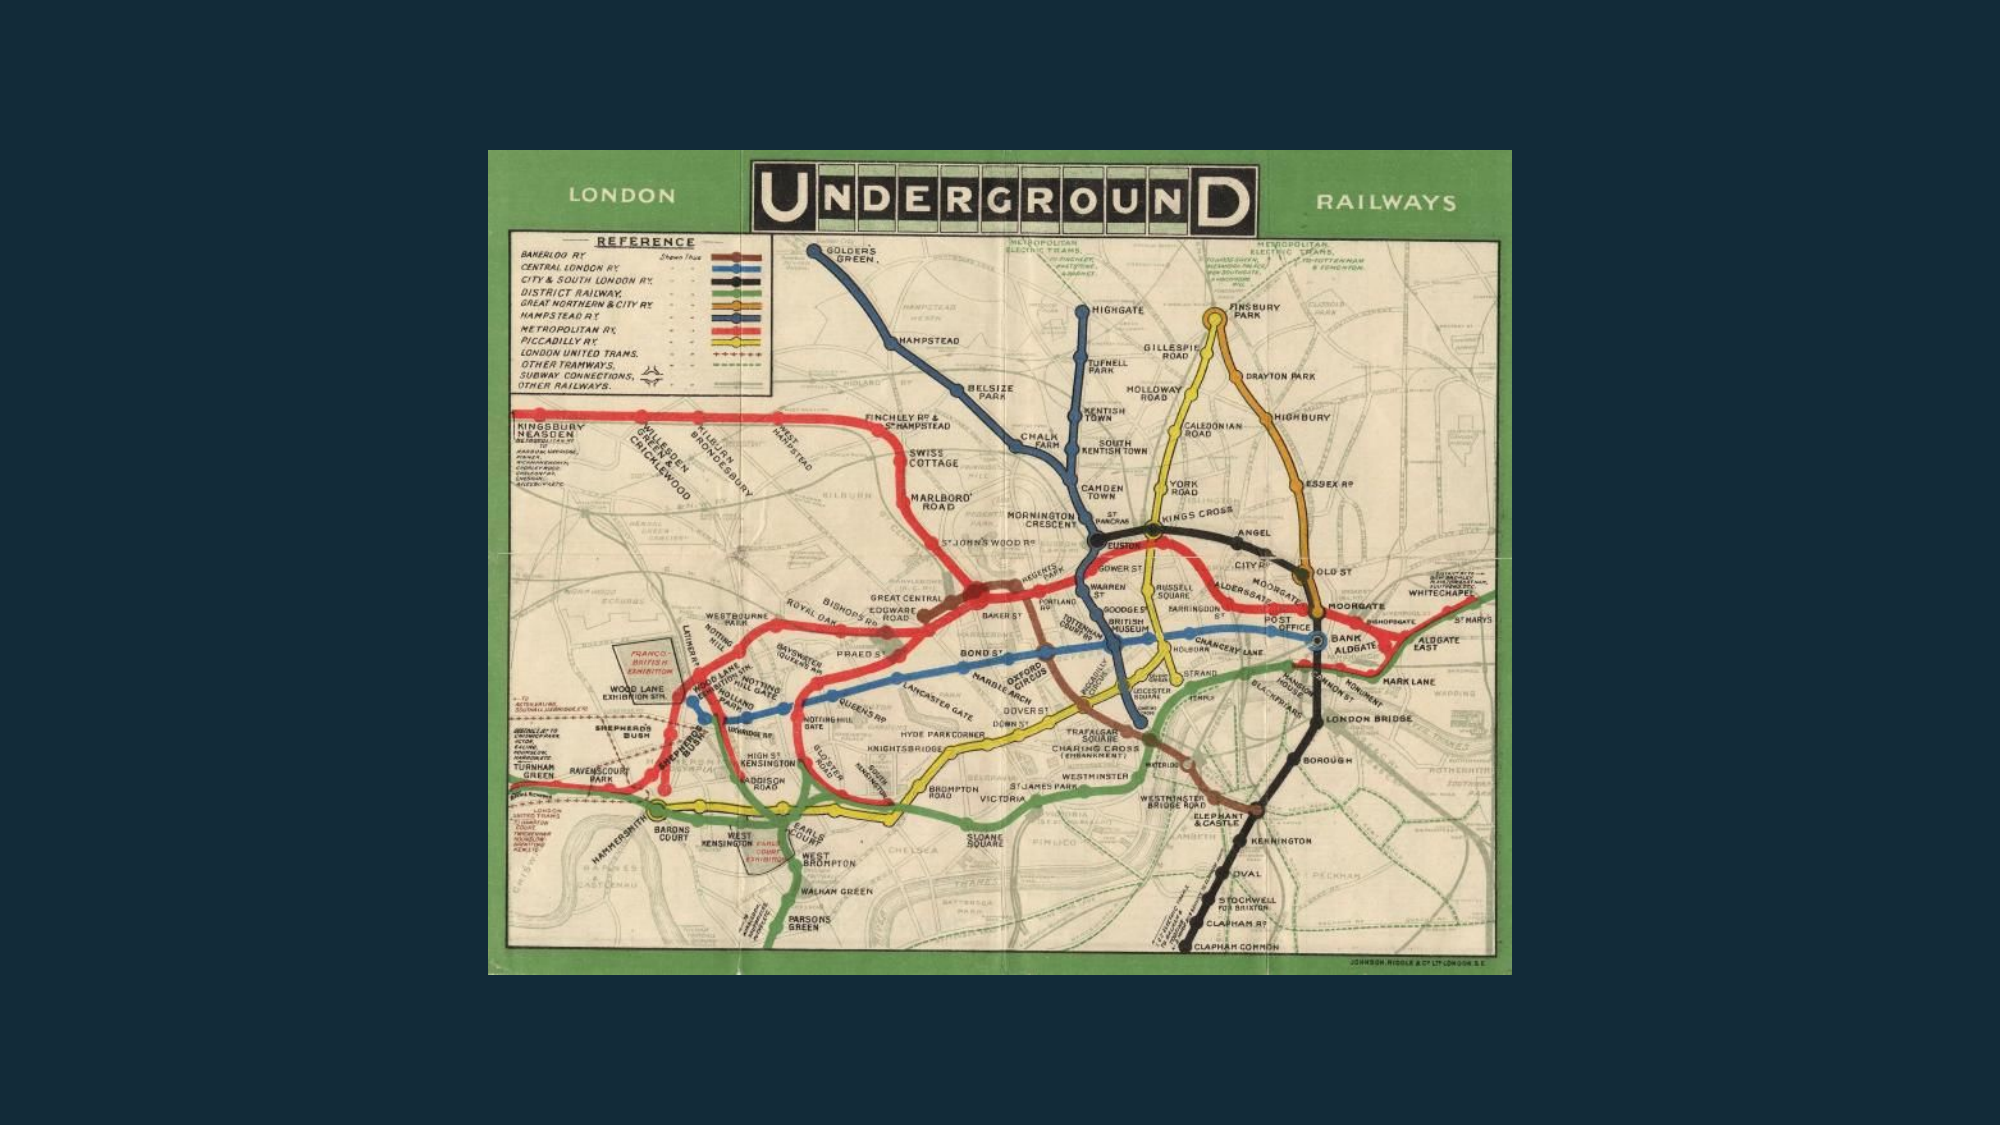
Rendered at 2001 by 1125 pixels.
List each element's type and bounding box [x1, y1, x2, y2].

picture [487, 150, 1513, 975]
